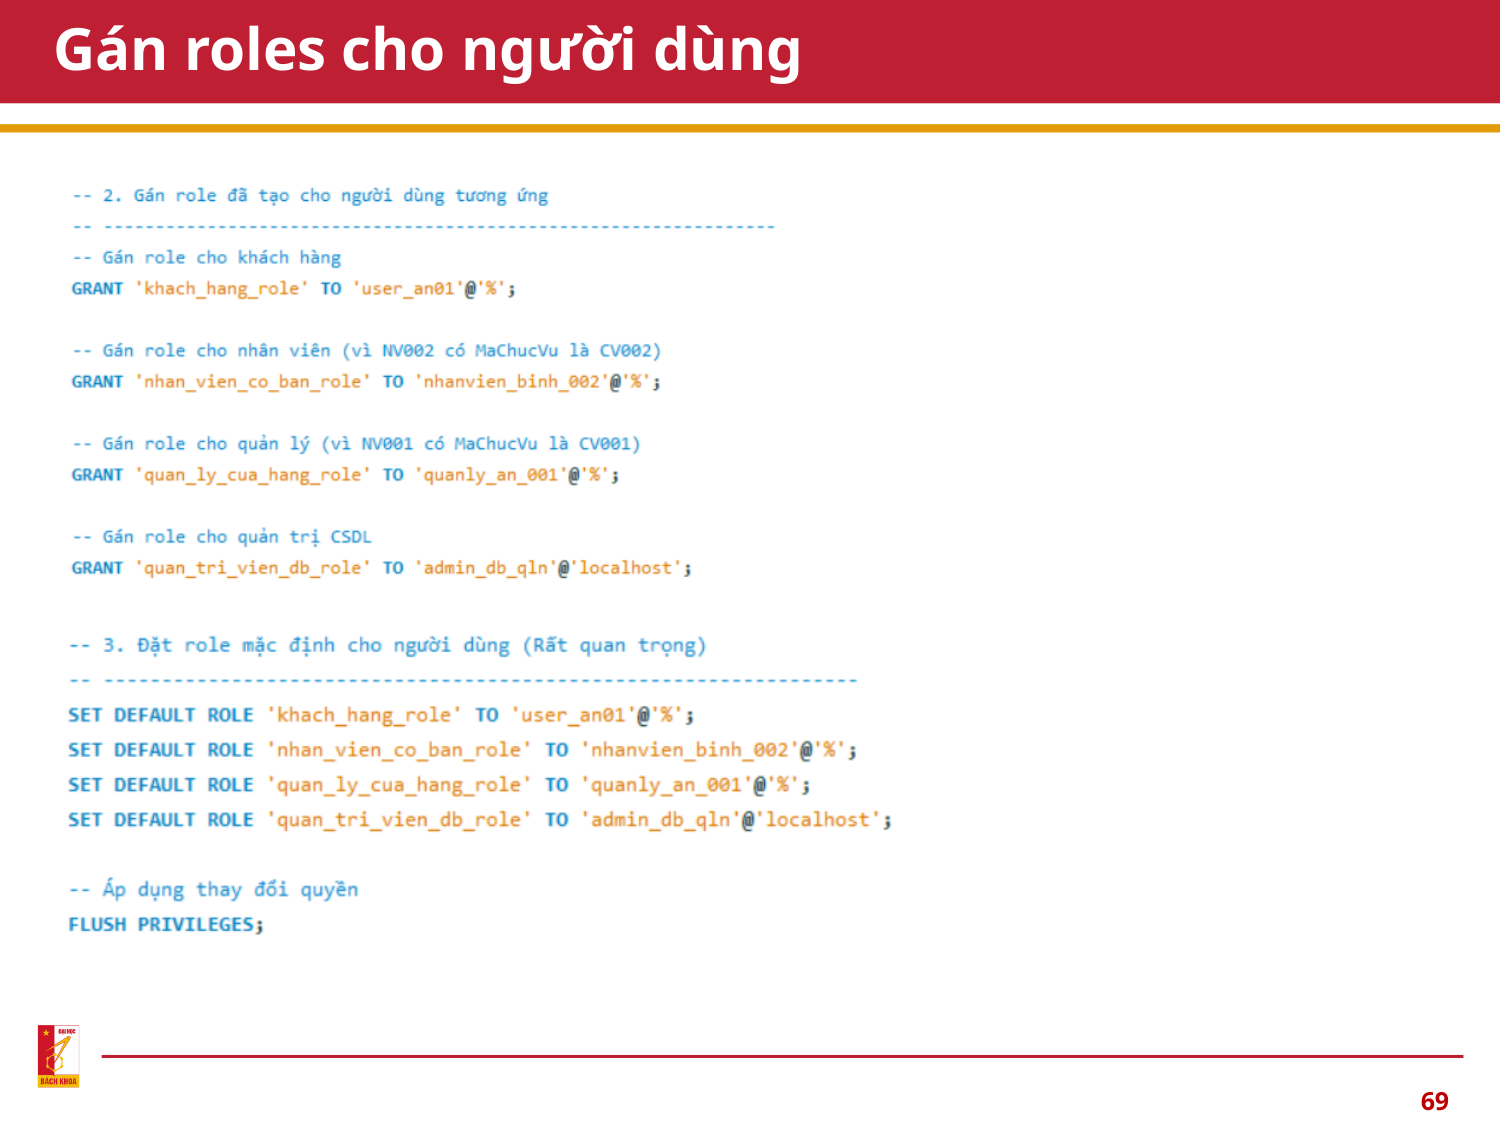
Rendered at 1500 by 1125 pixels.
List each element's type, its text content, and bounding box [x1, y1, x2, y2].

slide_number 69 [1126, 1078, 1464, 1125]
picture [0, 0, 1500, 1125]
title Gán roles cho người dùng [38, 12, 1462, 87]
